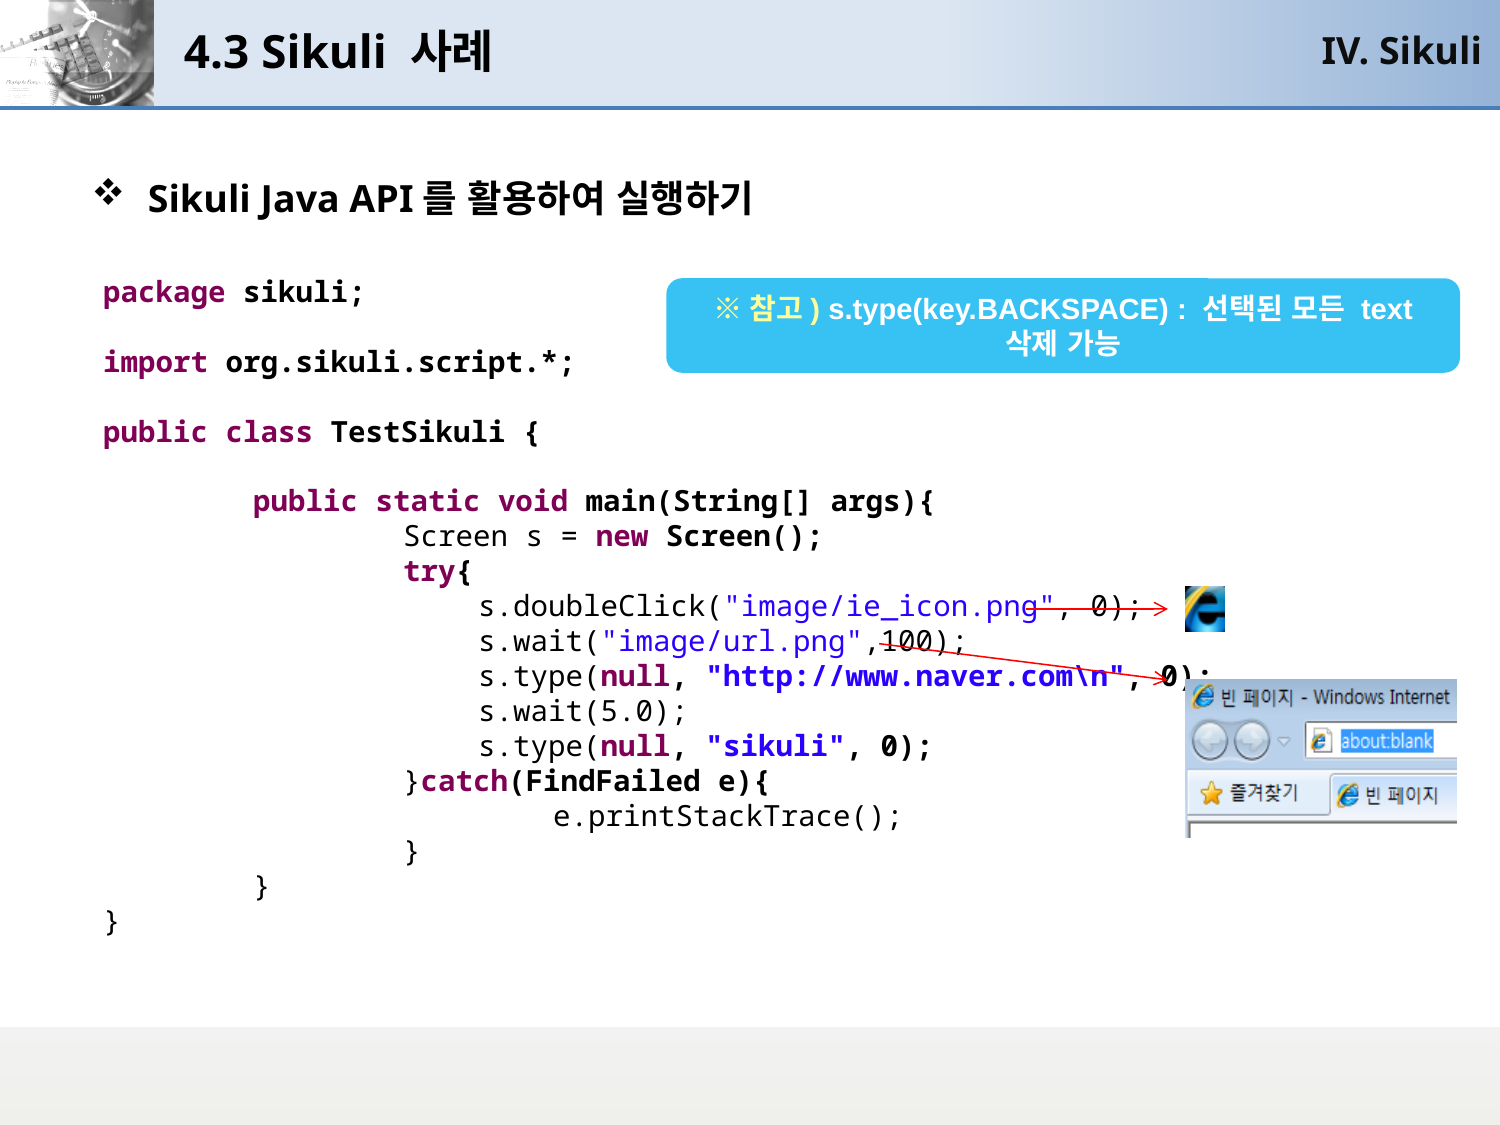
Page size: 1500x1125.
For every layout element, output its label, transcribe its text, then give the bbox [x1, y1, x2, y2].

text_box ※참고) s.type(key.BACKSPACE) : 선택된 모든 text 삭제 가능 [664, 276, 1463, 375]
picture [1185, 679, 1457, 838]
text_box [879, 643, 1169, 681]
list Sikuli Java API를 활용하여 실행하기 [76, 149, 1459, 693]
title 4.3 Sikuli 사례 [169, 7, 1056, 94]
picture [1185, 586, 1225, 632]
text_box package sikuli; import org.sikuli.script.*; public class TestSikuli { public static void main(String[] args){ Screen s = new Screen(); try{ s.doubleClick("image/ie_icon.png", 0); s.wait("image/url.png",100); s.type(null, "http://www.naver.com\n", 0); s.wait(5.0); s.type(null, "sikuli", 0); }catch(FindFailed e){ e.printStackTrace(); } } } [88, 265, 1386, 945]
text_box IV. Sikuli [1021, 19, 1483, 78]
picture [0, 0, 154, 106]
